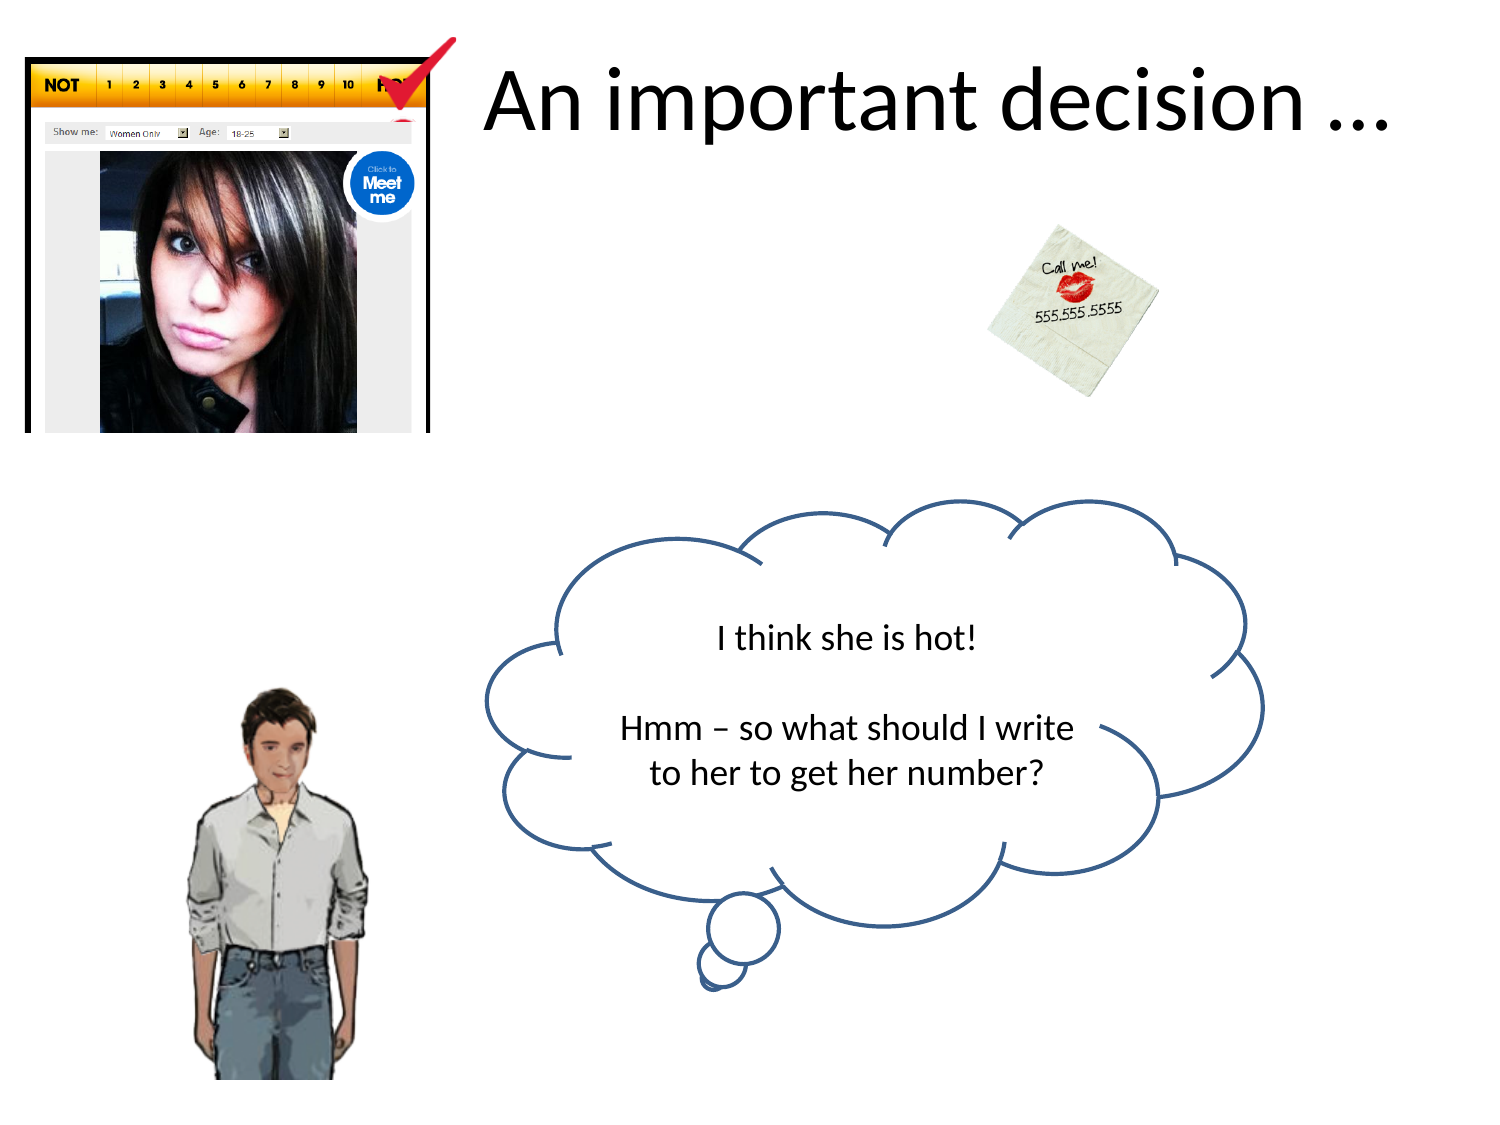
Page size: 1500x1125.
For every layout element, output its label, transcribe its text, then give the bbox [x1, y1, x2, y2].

title An important decision … [262, 0, 1500, 188]
picture [124, 624, 431, 1081]
picture [24, 37, 457, 433]
picture [987, 224, 1159, 397]
text_box I think she is hot! Hmm – so what should I write to her to get her number? [484, 499, 1265, 993]
